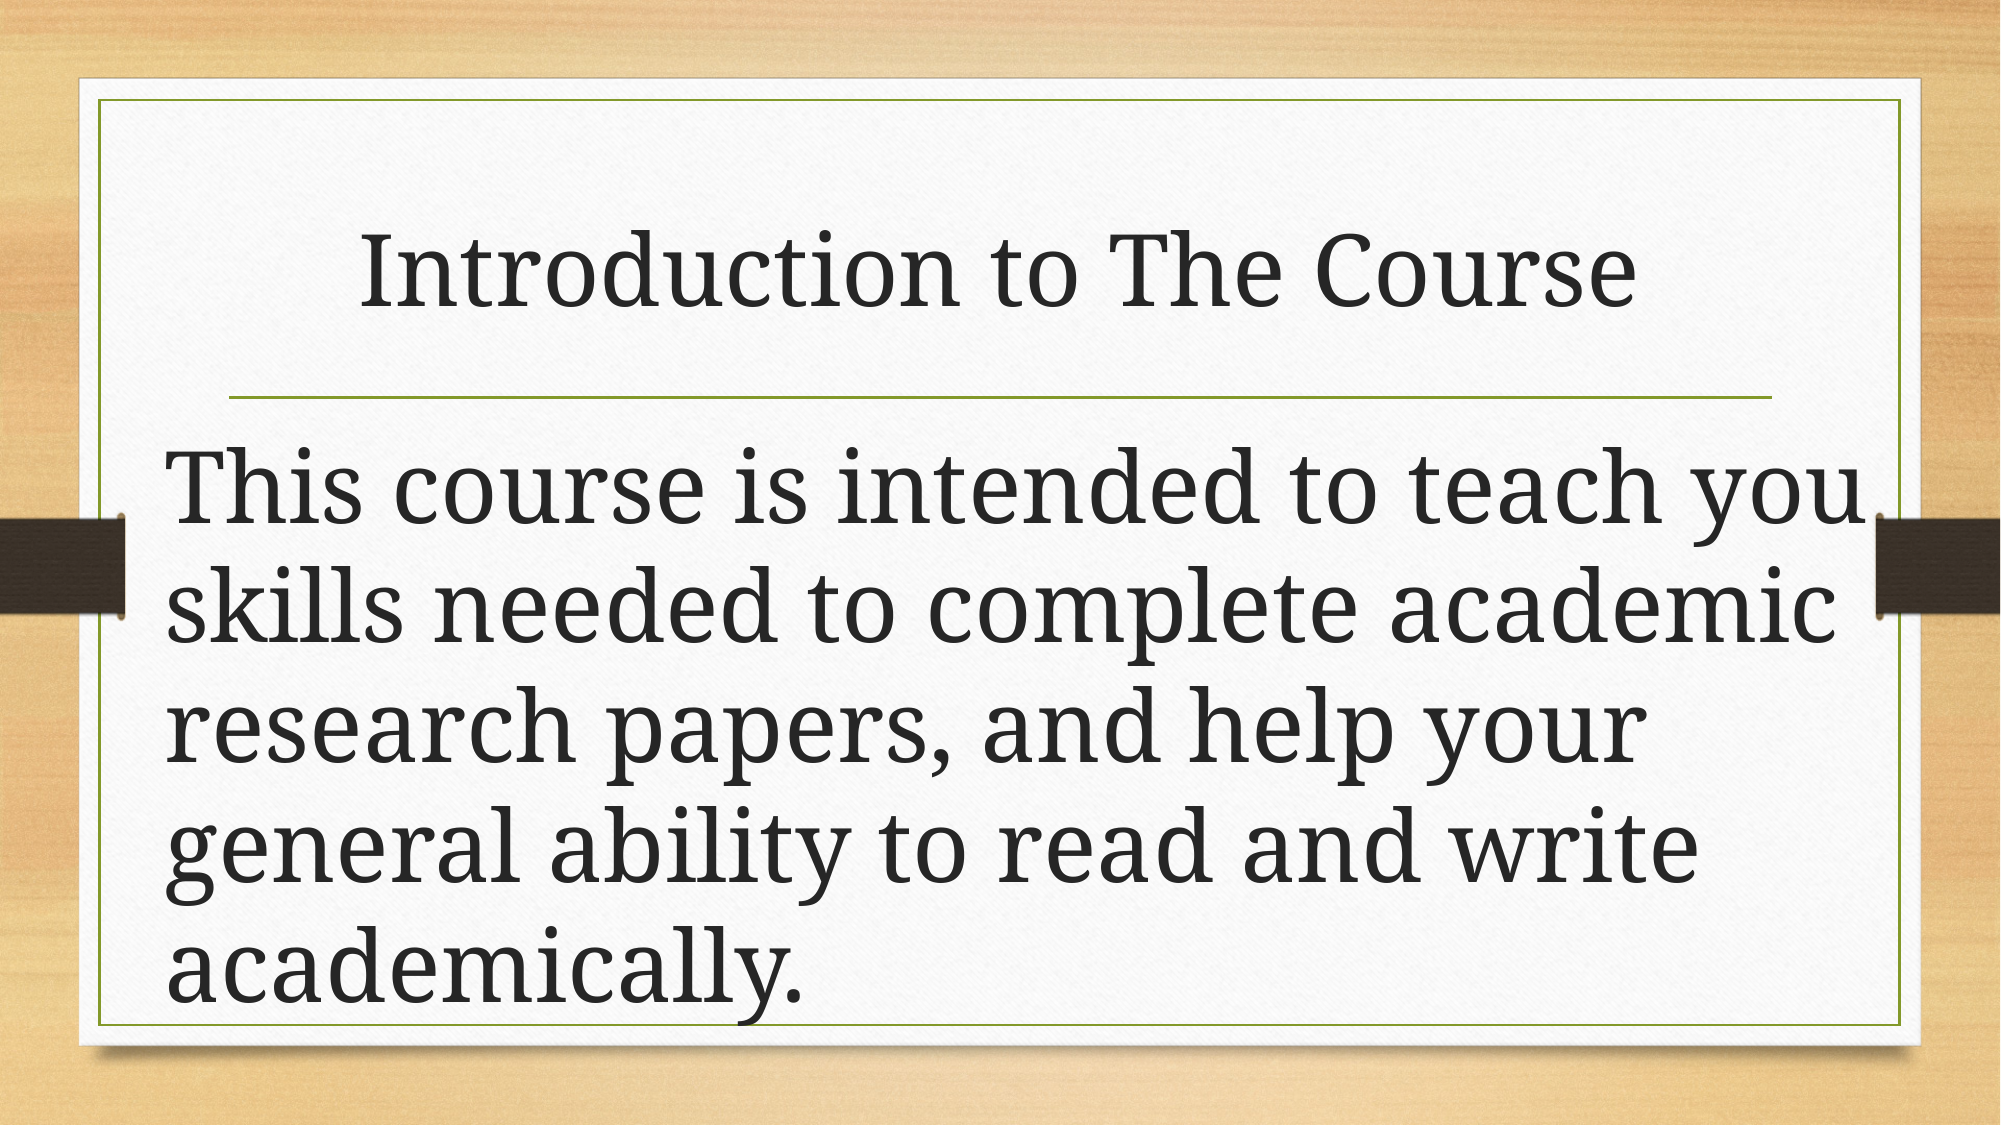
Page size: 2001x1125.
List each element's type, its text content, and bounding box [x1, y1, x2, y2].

picture [0, 0, 2001, 1125]
list This course is intended to teach you skills needed to complete academic research papers, and help your general ability to read and write academically. [149, 415, 1889, 964]
title Introduction to The Course [212, 161, 1788, 375]
